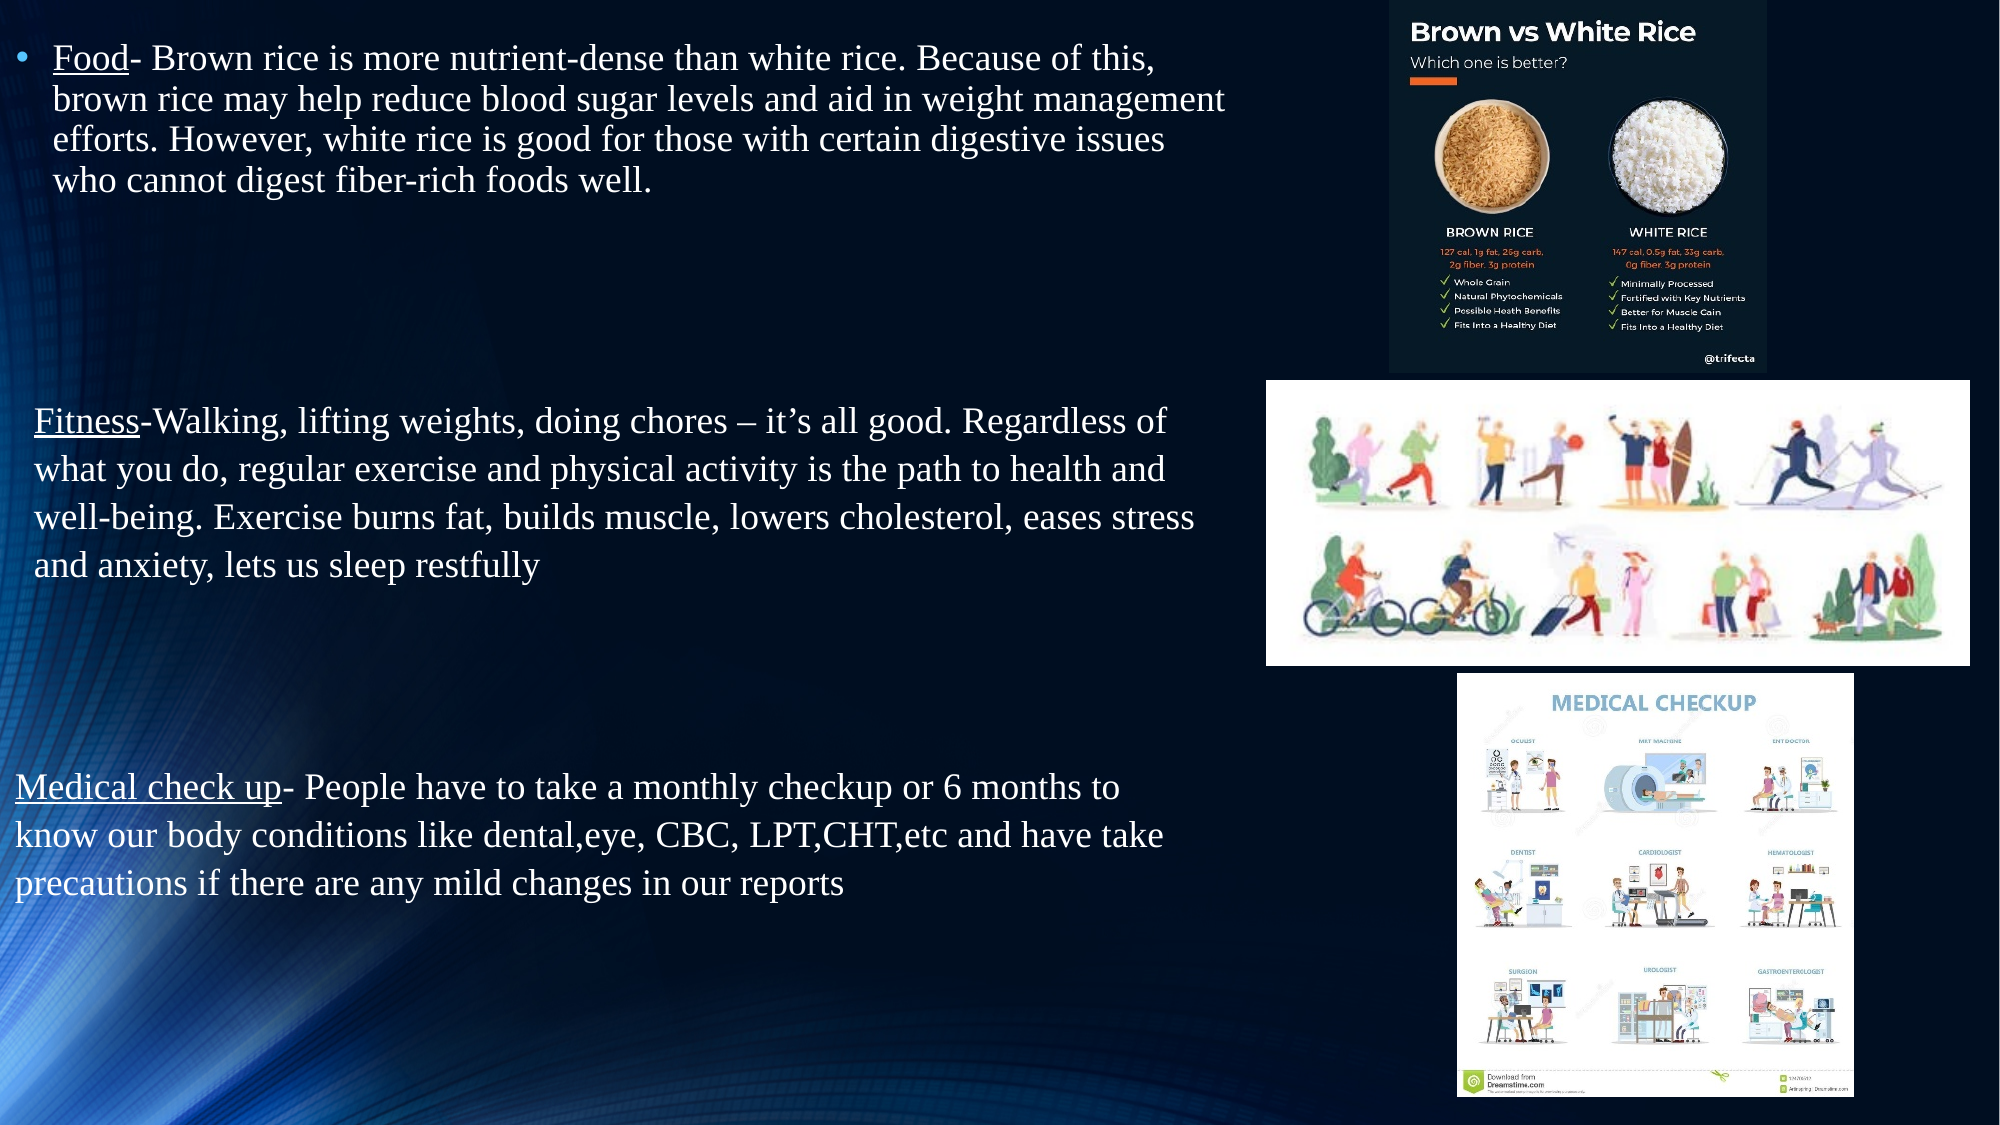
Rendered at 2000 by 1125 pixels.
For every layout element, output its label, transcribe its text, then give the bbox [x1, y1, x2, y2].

list Food- Brown rice is more nutrient-dense than white rice. Because of this, brown rice may help reduce blood sugar levels and aid in weight management efforts. However, white rice is good for those with certain digestive issues who cannot digest fiber-rich foods well. [0, 30, 1248, 706]
text_box Medical check up- People have to take a monthly checkup or 6 months to know our body conditions like dental,eye, CBC, LPT,CHT,etc and have take precautions if there are any mild changes in our reports [0, 751, 1204, 911]
text_box Fitness-Walking, lifting weights, doing chores – it’s all good. Regardless of what you do, regular exercise and physical activity is the path to health and well-being. Exercise burns fat, builds muscle, lowers cholesterol, eases stress and anxiety, lets us sleep restfully [19, 385, 1248, 593]
picture [0, 0, 2000, 1125]
